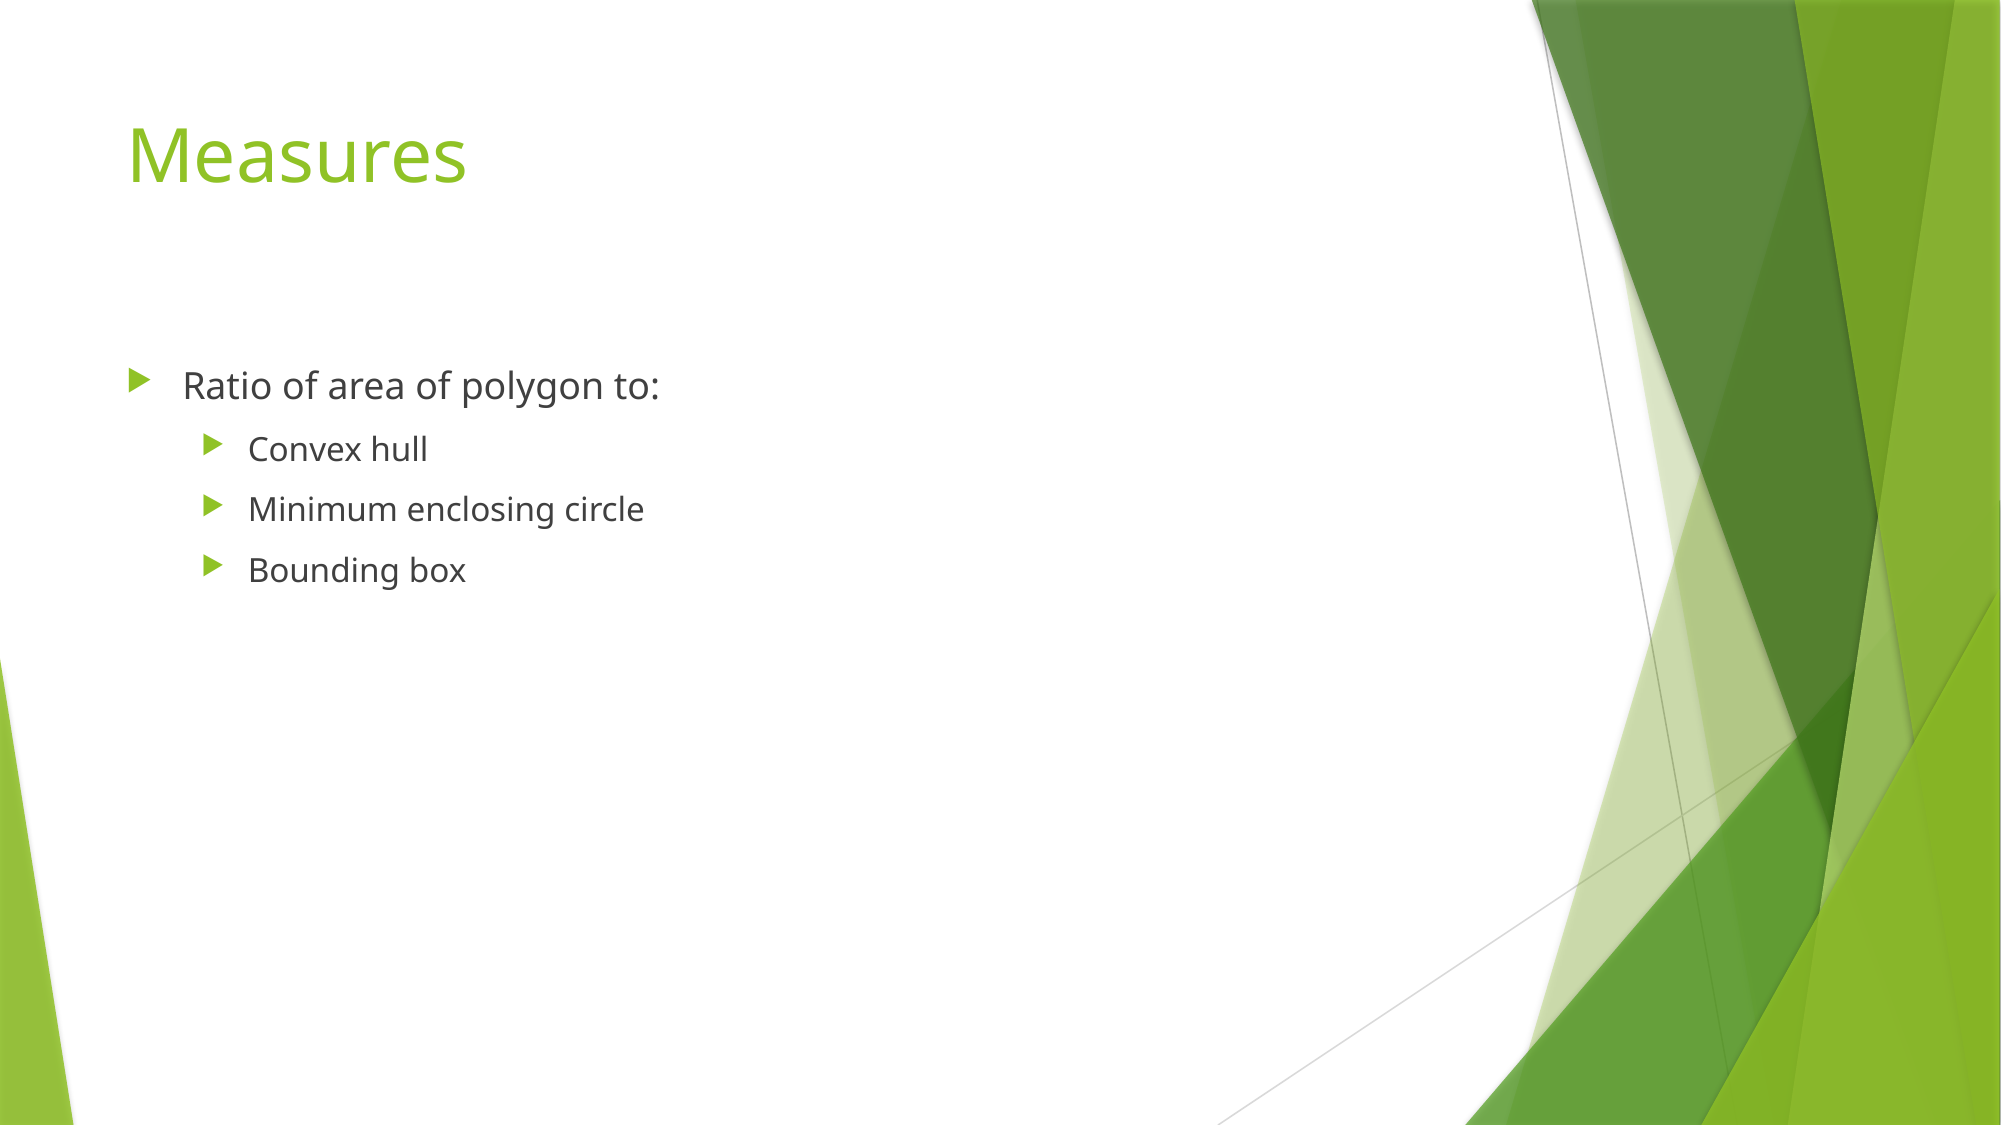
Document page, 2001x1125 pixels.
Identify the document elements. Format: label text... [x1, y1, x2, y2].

list Ratio of area of polygon to: Convex hull Minimum enclosing circle Bounding box [111, 354, 1522, 992]
title Measures [111, 99, 1522, 317]
